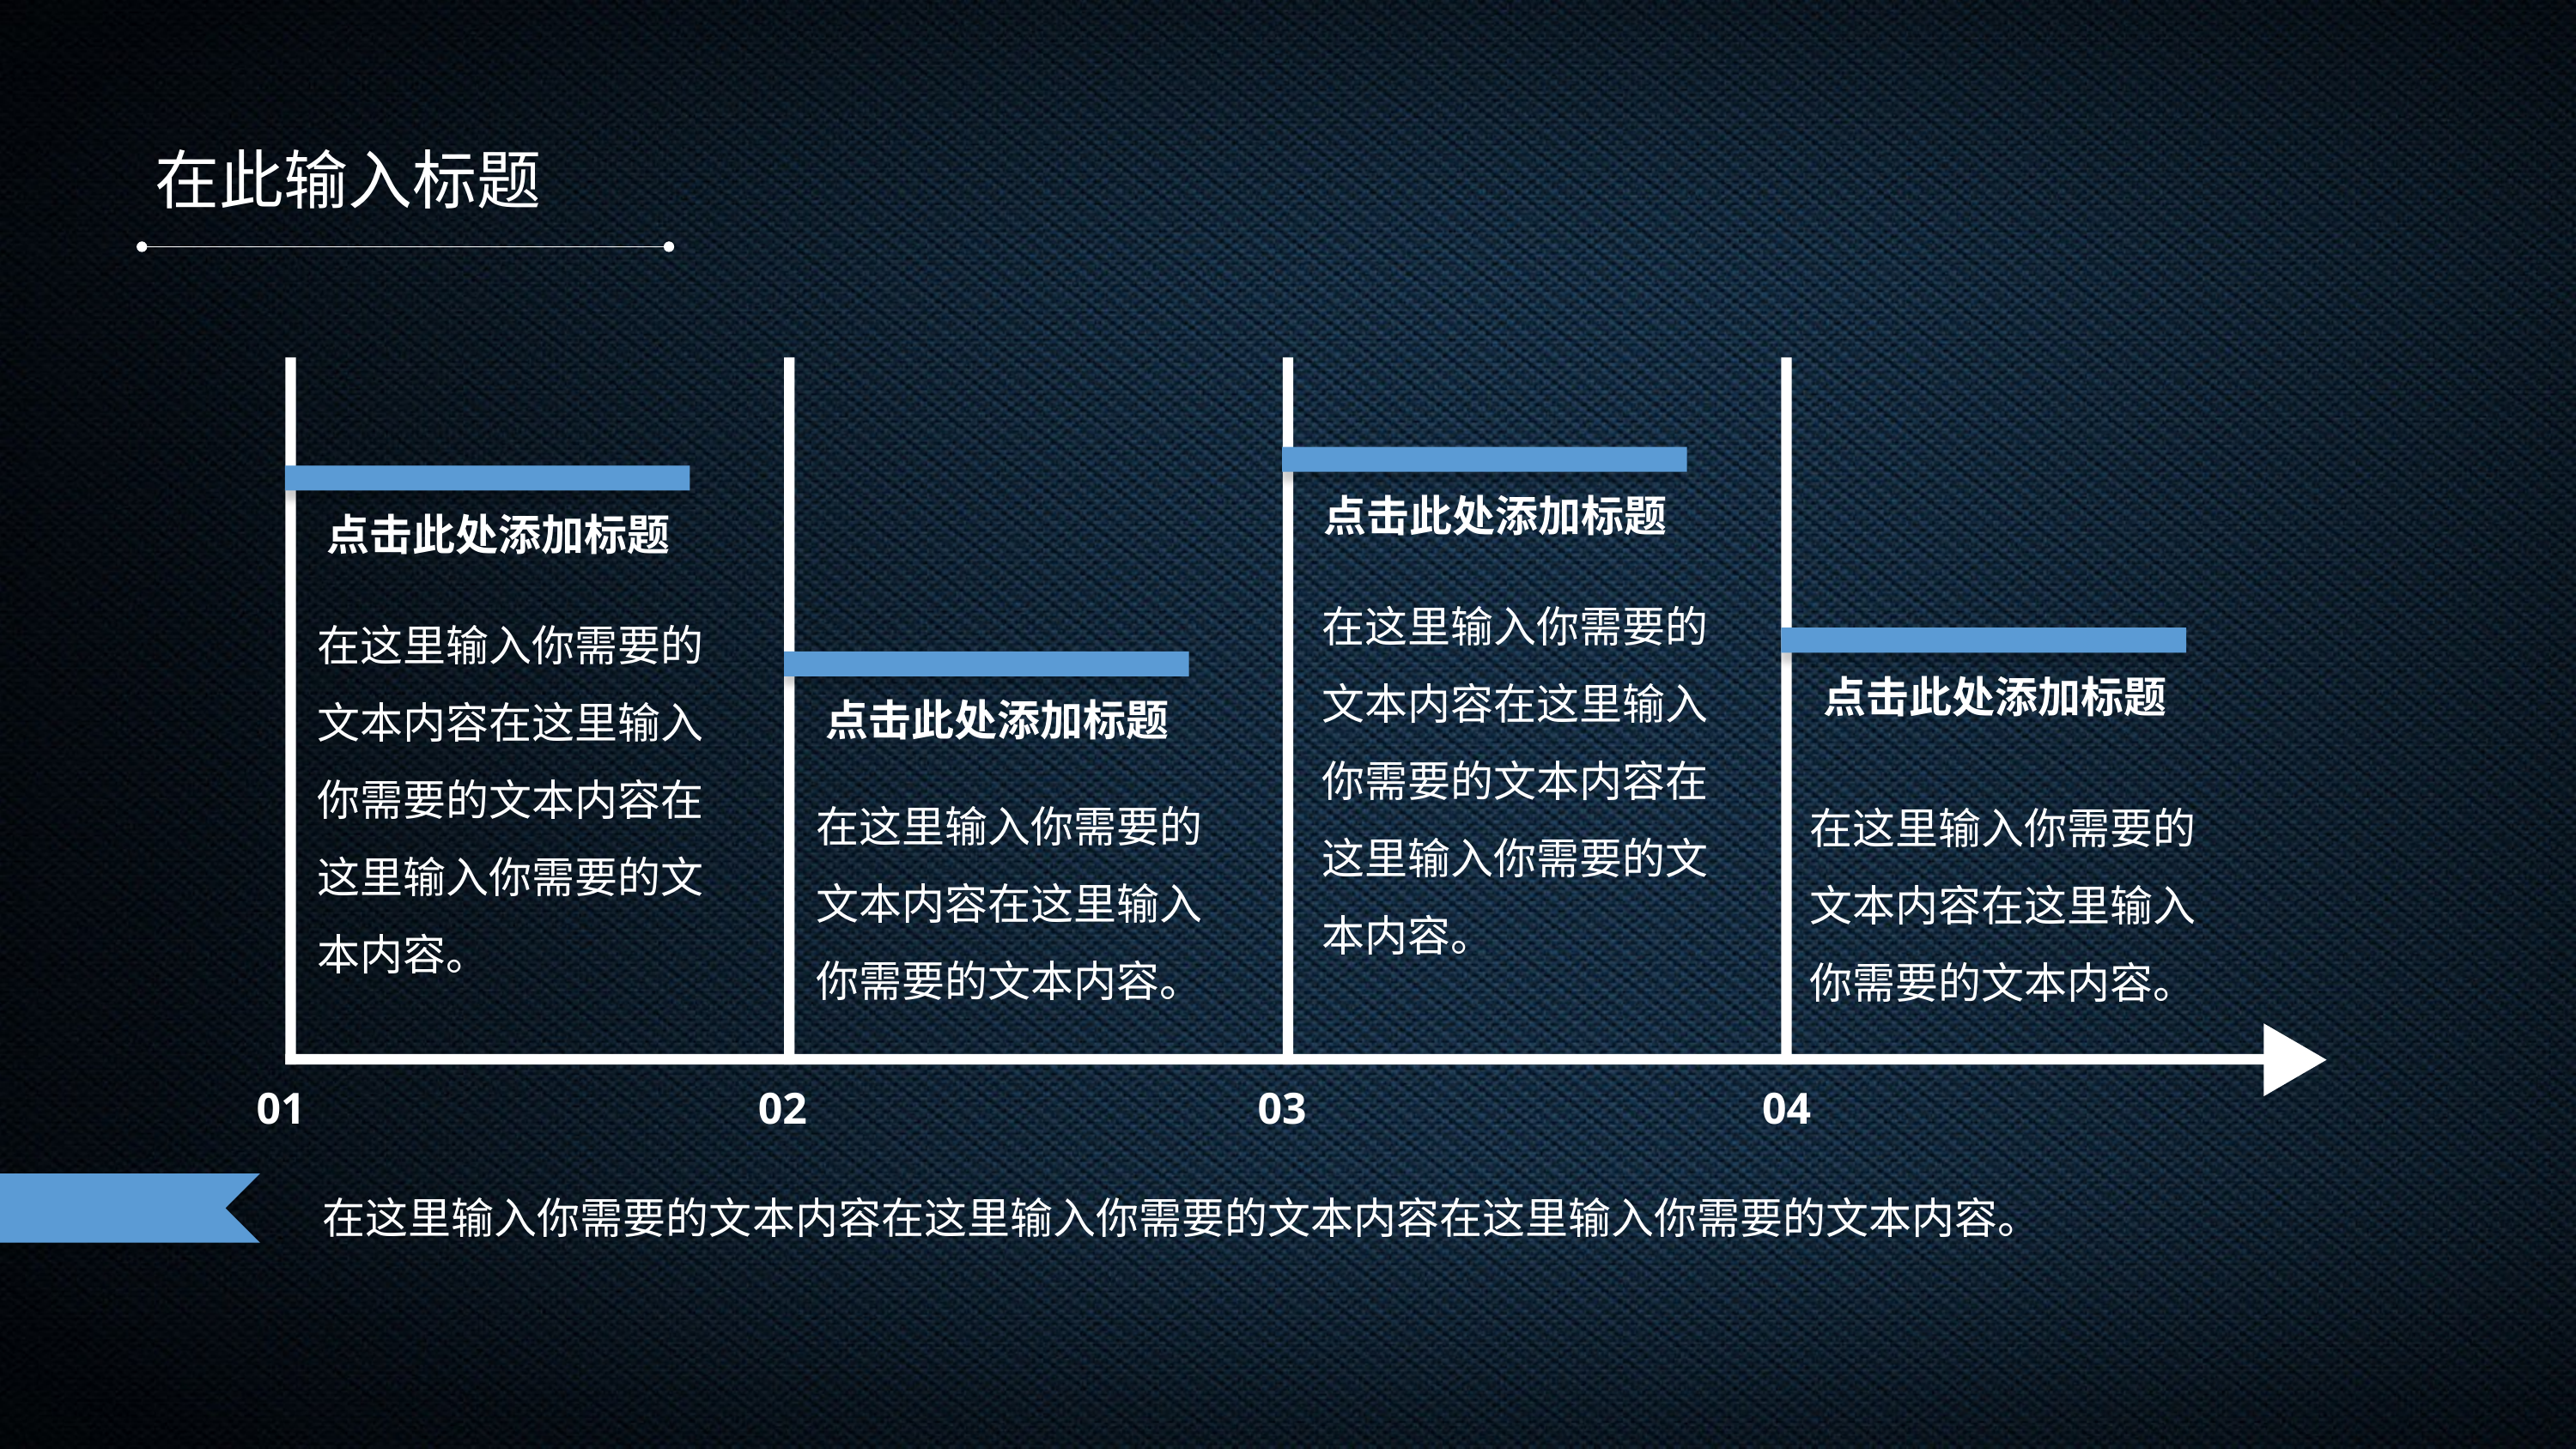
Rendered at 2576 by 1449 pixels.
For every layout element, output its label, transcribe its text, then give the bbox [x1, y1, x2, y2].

text_box [0, 1173, 263, 1244]
text_box 04 [1749, 1096, 1824, 1139]
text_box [284, 465, 690, 567]
text_box 01 [243, 1074, 319, 1139]
text_box 02 [745, 1096, 820, 1139]
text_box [142, 133, 1063, 247]
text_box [1781, 627, 2187, 729]
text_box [1282, 446, 1687, 548]
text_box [784, 651, 1189, 752]
picture [0, 0, 2576, 1449]
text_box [285, 357, 2327, 1096]
text_box 03 [1244, 1096, 1320, 1139]
text_box 在这里输入你需要的文本内容在这里输入你需要的文本内容在这里输入你需要的文本内容。 [310, 1159, 2204, 1250]
